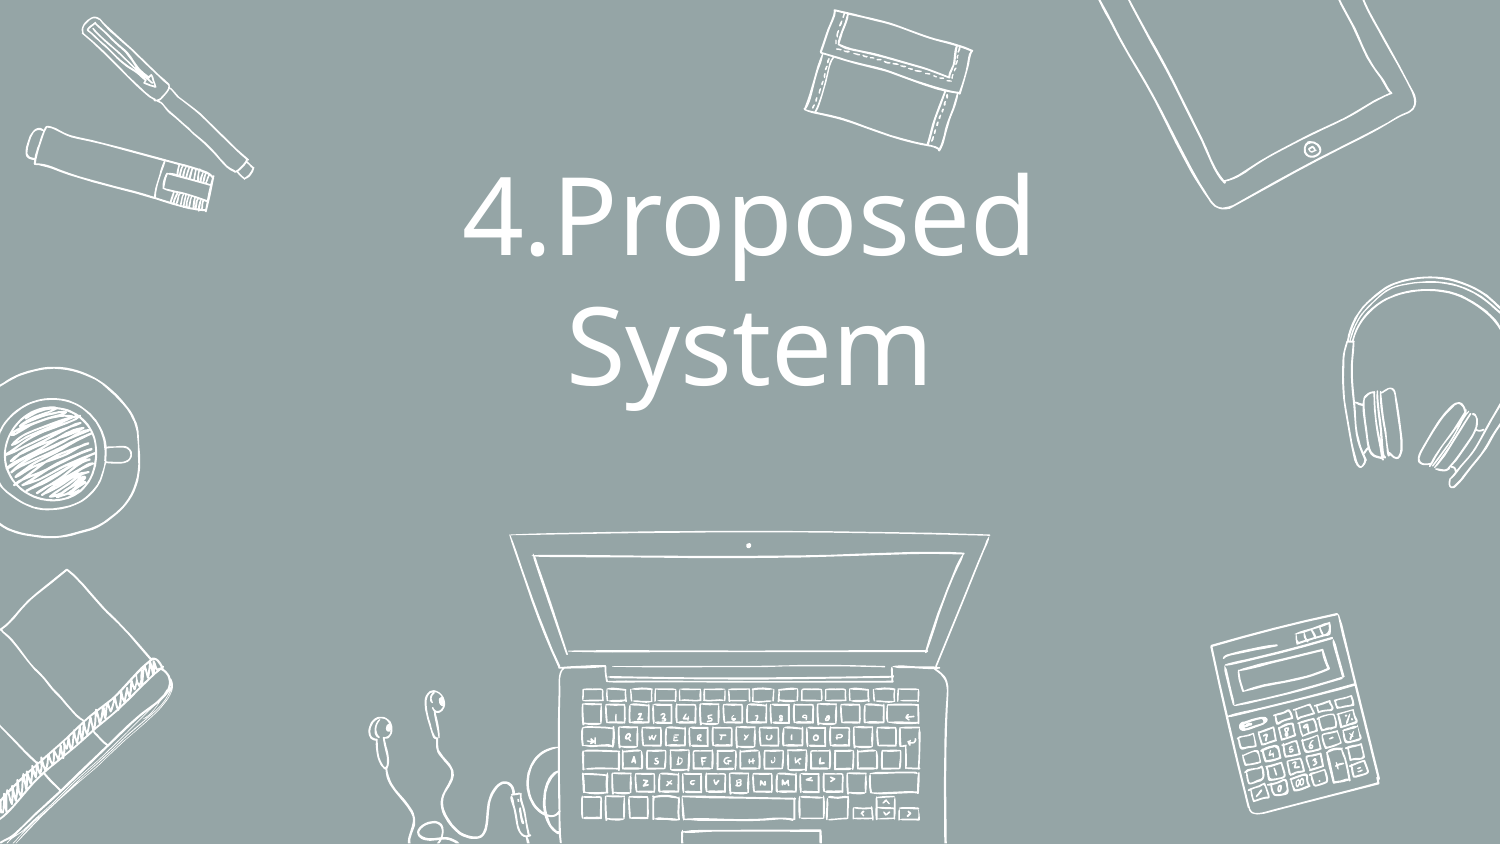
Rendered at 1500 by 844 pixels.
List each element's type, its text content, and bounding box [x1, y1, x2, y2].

title 4.Proposed System [255, 231, 1245, 422]
